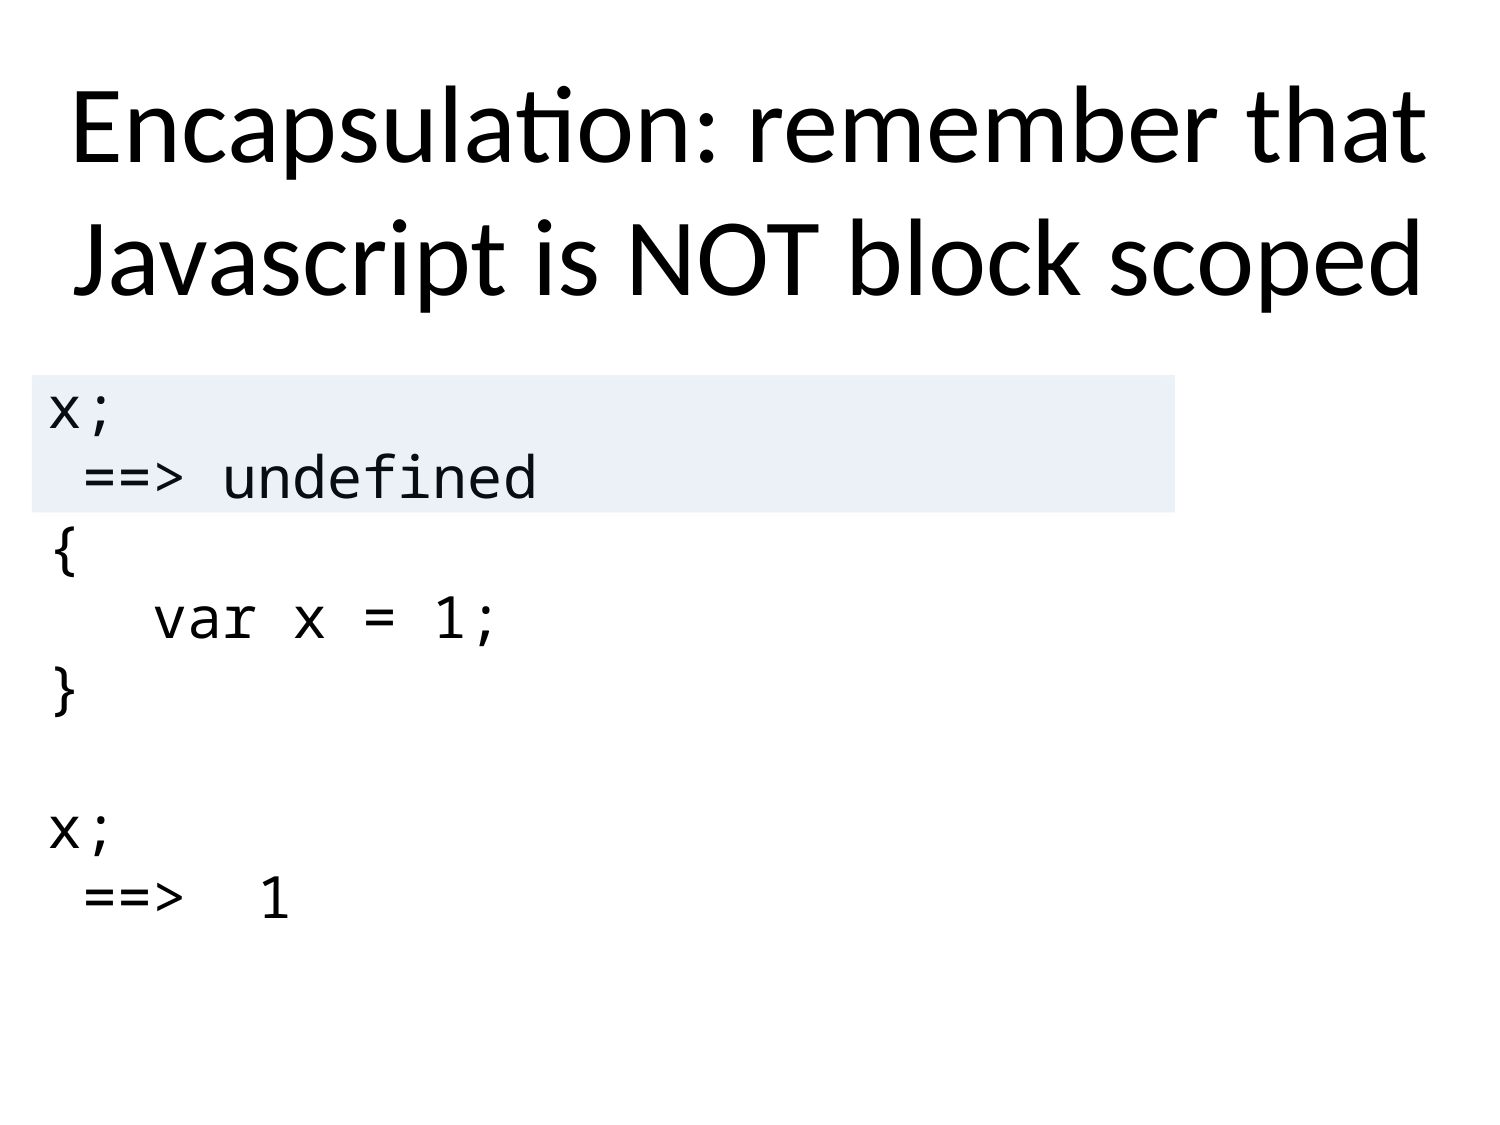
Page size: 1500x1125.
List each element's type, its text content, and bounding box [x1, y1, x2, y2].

title Encapsulation: remember that Javascript is NOT block scoped [37, 45, 1463, 325]
text_box [30, 373, 1177, 514]
text_box x; ==> undefined { var x = 1; } x; ==> 1 [33, 362, 1271, 1008]
